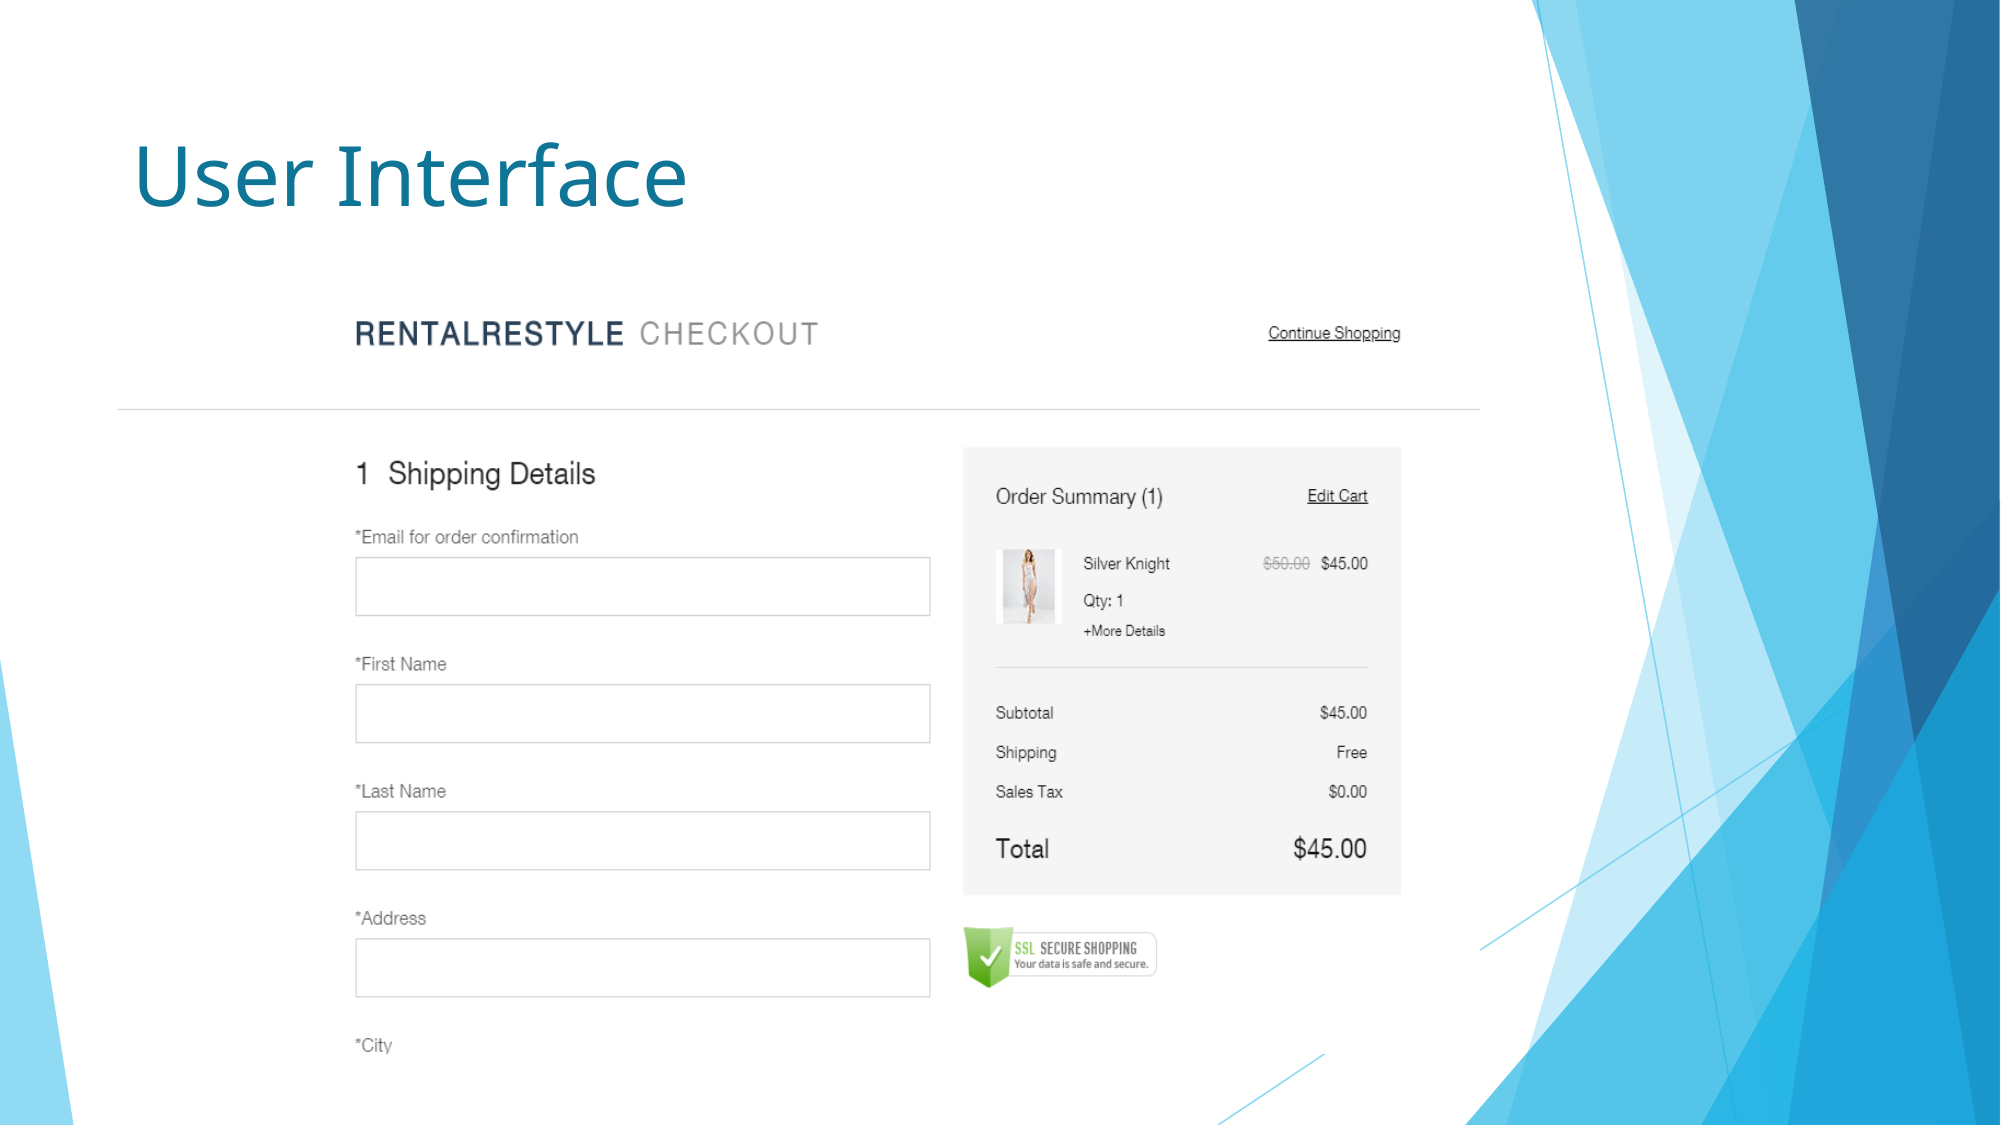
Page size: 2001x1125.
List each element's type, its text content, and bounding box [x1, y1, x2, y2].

text_box User Interface [117, 108, 1196, 234]
picture [117, 255, 1481, 1054]
